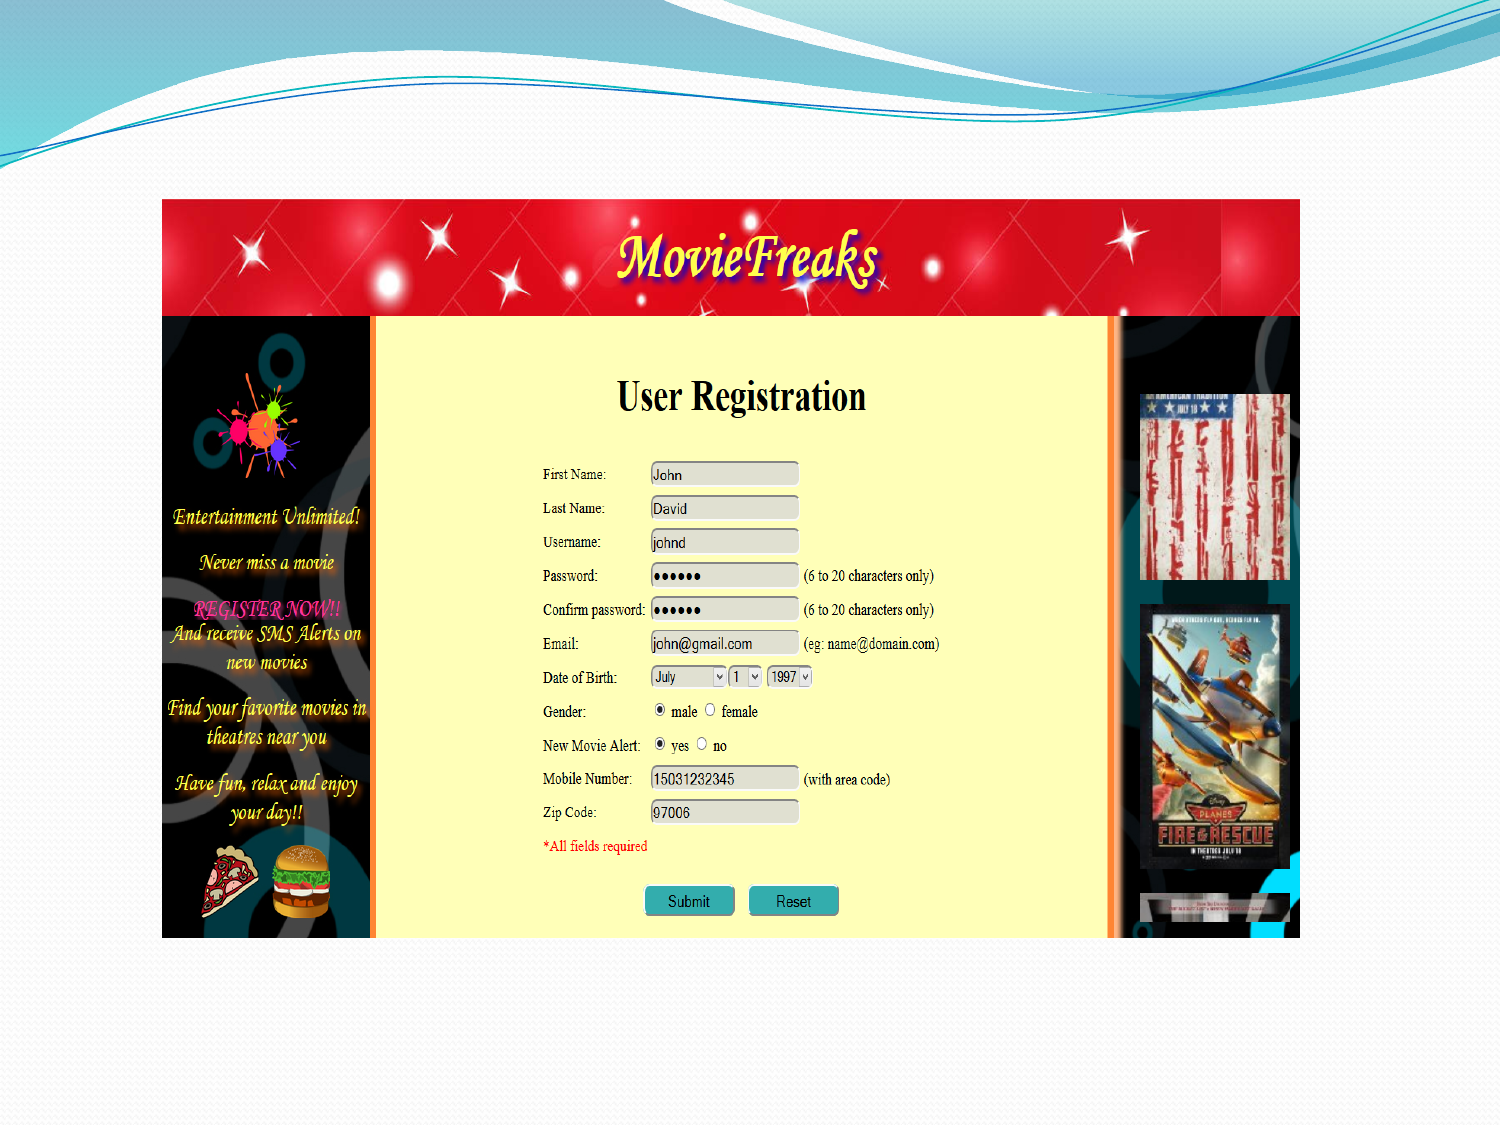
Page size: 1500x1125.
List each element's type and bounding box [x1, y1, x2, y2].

picture [162, 199, 1301, 938]
